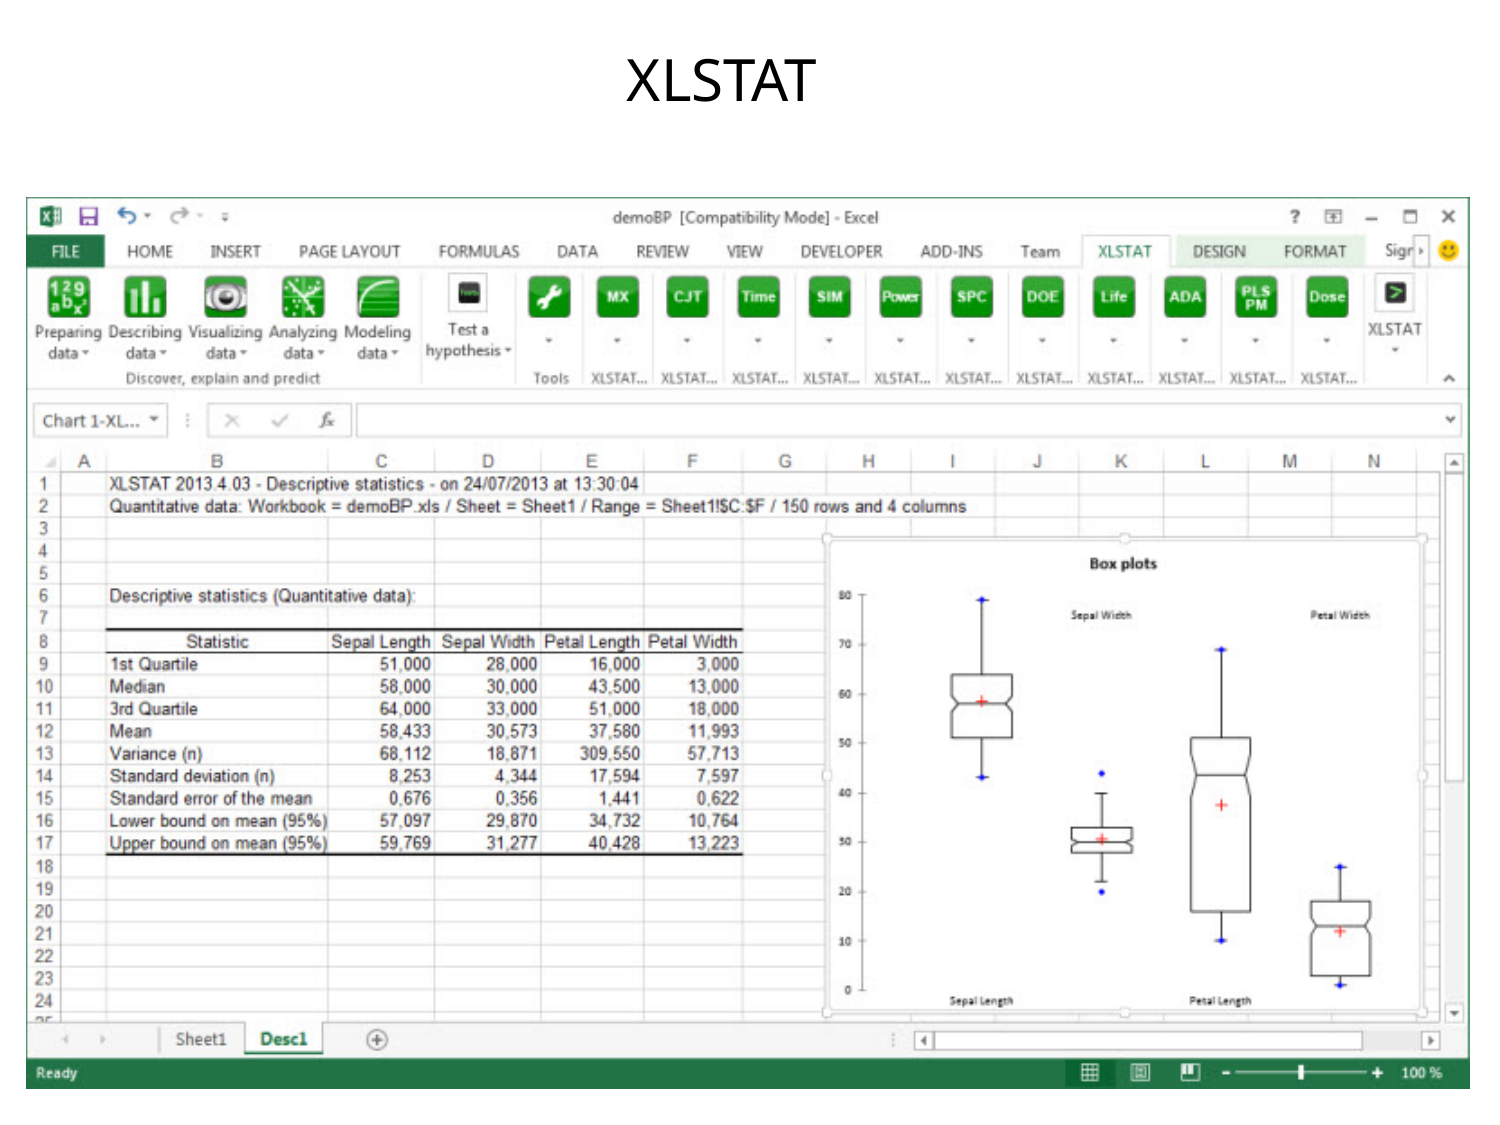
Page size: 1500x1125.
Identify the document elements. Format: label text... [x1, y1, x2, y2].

picture [26, 197, 1470, 1089]
text_box XLSTAT [612, 35, 833, 121]
